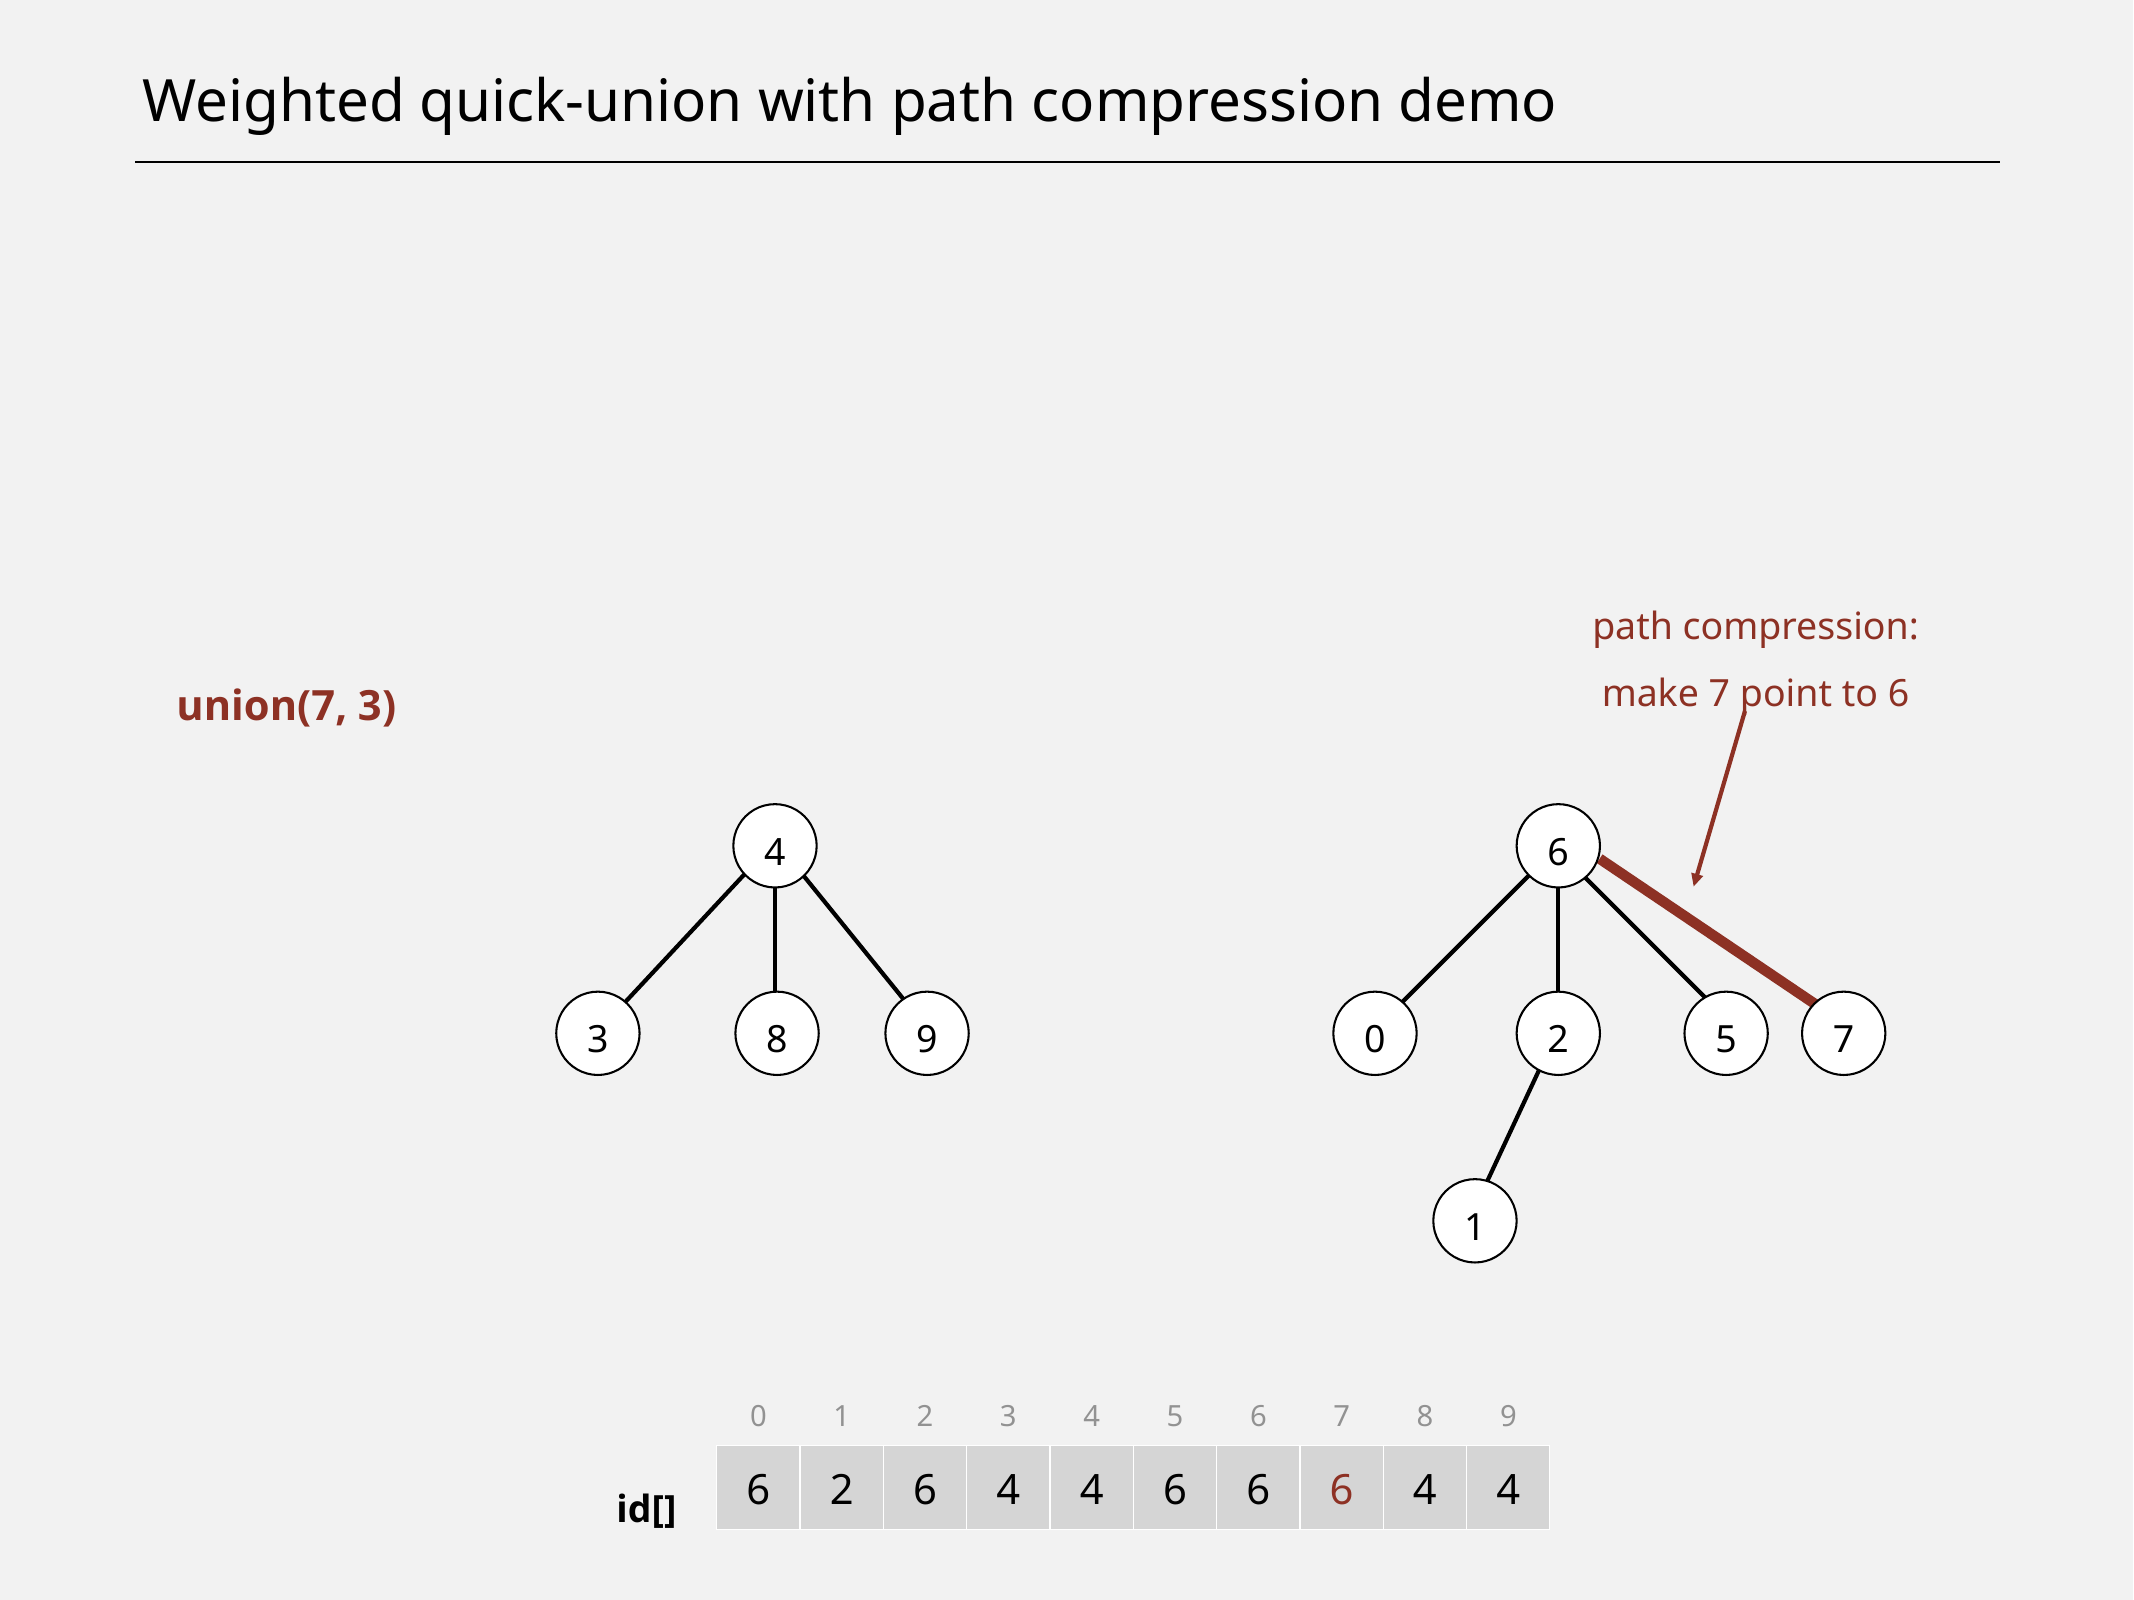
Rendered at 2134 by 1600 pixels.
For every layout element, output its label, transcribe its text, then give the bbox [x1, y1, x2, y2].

text_box 5 [1684, 991, 1768, 1075]
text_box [555, 803, 969, 1076]
text_box 7 [1802, 991, 1886, 1075]
text_box 1 [1433, 1179, 1517, 1263]
title Weighted quick-union with path compression demo [132, 0, 2001, 134]
text_box 6 [1516, 804, 1600, 888]
text_box 0 [1333, 991, 1417, 1075]
text_box [1691, 710, 1746, 887]
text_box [599, 1383, 1551, 1530]
text_box path compression: make 7 point to 6 [1574, 570, 1938, 723]
text_box union(7, 3) [158, 645, 415, 738]
text_box 2 [1516, 991, 1600, 1075]
